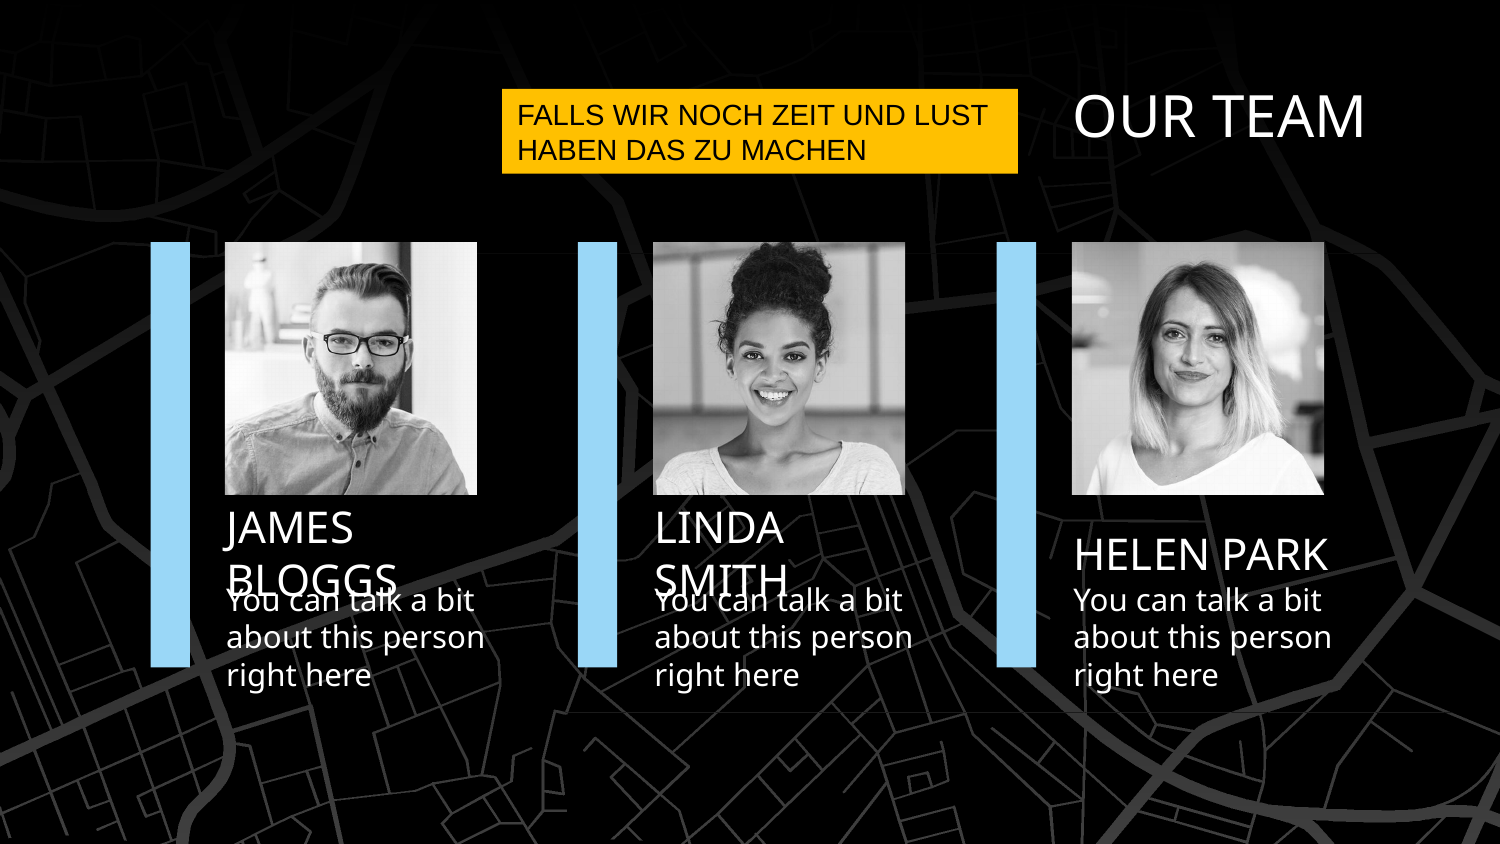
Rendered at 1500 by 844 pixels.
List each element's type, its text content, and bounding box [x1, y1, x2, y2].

text_box FALLS WIR NOCH ZEIT UND LUST HABEN DAS ZU MACHEN [502, 88, 1018, 174]
subtitle You can talk a bit about this person right here [1058, 580, 1370, 693]
title OUR TEAM [117, 64, 1383, 144]
text_box [996, 242, 1037, 668]
subtitle You can talk a bit about this person right here [639, 580, 951, 693]
picture [224, 241, 478, 495]
title LINDA SMITH [639, 525, 935, 581]
text_box [577, 242, 618, 668]
text_box [150, 242, 190, 668]
title HELEN PARK [1058, 525, 1354, 580]
subtitle You can talk a bit about this person right here [211, 580, 523, 693]
picture [652, 241, 906, 495]
title JAMES BLOGGS [211, 525, 507, 580]
picture [1071, 241, 1325, 495]
